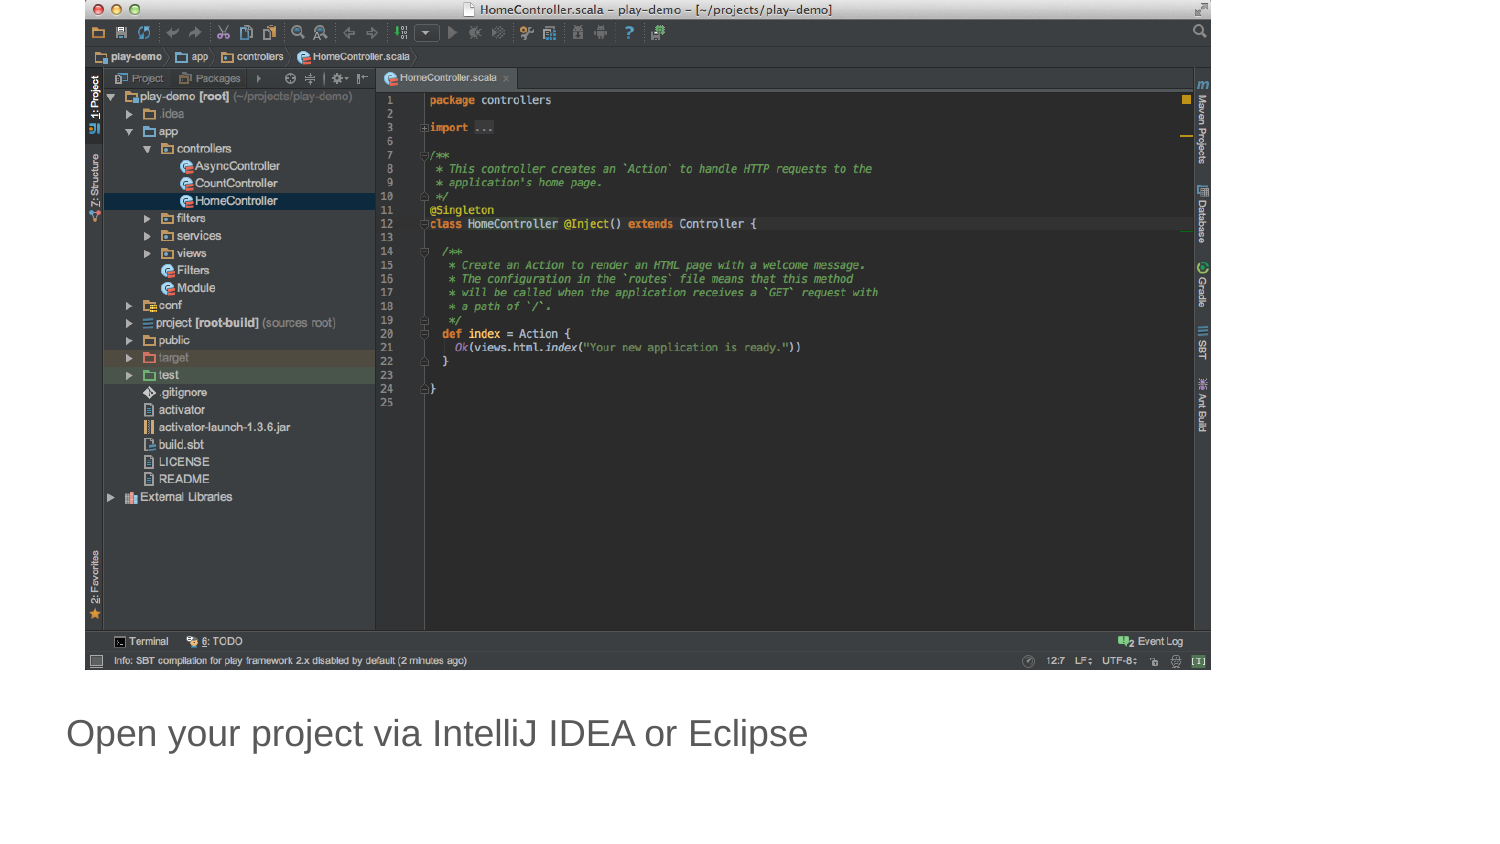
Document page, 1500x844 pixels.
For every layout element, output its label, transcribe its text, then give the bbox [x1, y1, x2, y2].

list Open your project via IntelliJ IDEA or Eclipse [51, 687, 1449, 829]
picture [84, 0, 1211, 670]
